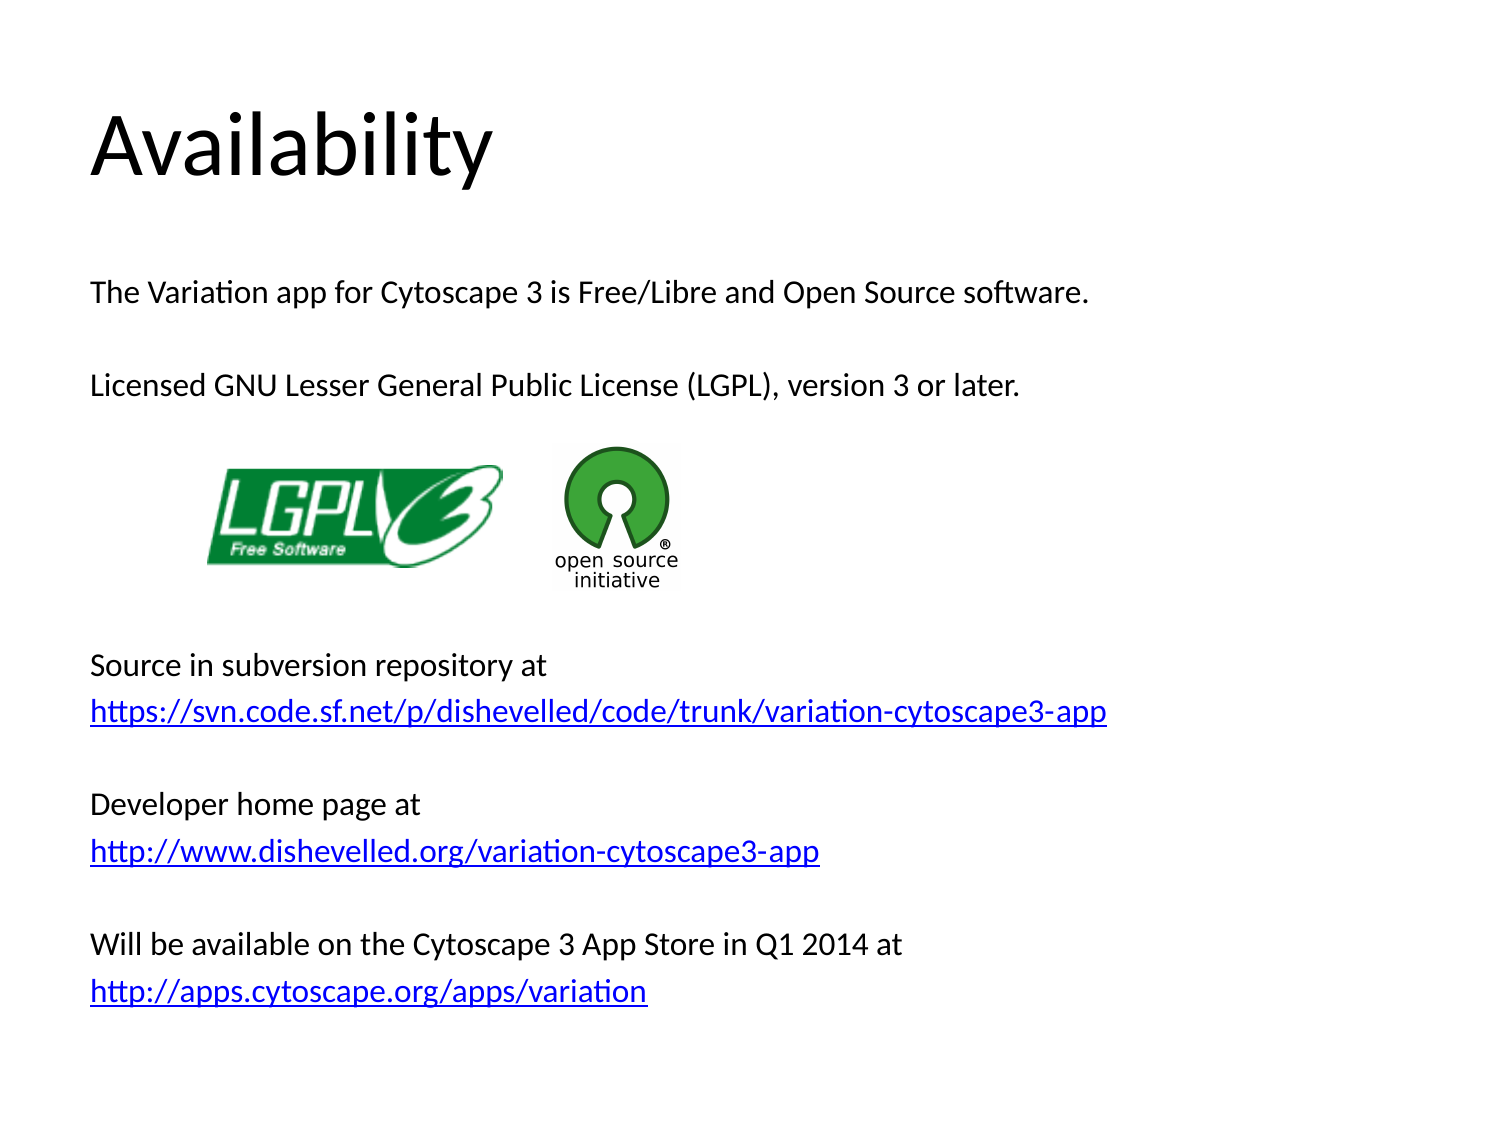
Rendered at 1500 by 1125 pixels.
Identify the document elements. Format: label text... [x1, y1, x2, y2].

picture [206, 464, 503, 568]
picture [552, 443, 682, 591]
list The Variation app for Cytoscape 3 is Free/Libre and Open Source software. Licensed GNU Lesser General Public License (LGPL), version 3 or later. Source in subversion repository at https://svn.code.sf.net/p/dishevelled/code/trunk/variation-cytoscape3-app Developer home page at http://www.dishevelled.org/variation-cytoscape3-app Will be available on the Cytoscape 3 App Store in Q1 2014 at http://apps.cytoscape.org/apps/variation [75, 262, 1425, 1005]
title Availability [75, 45, 1425, 233]
